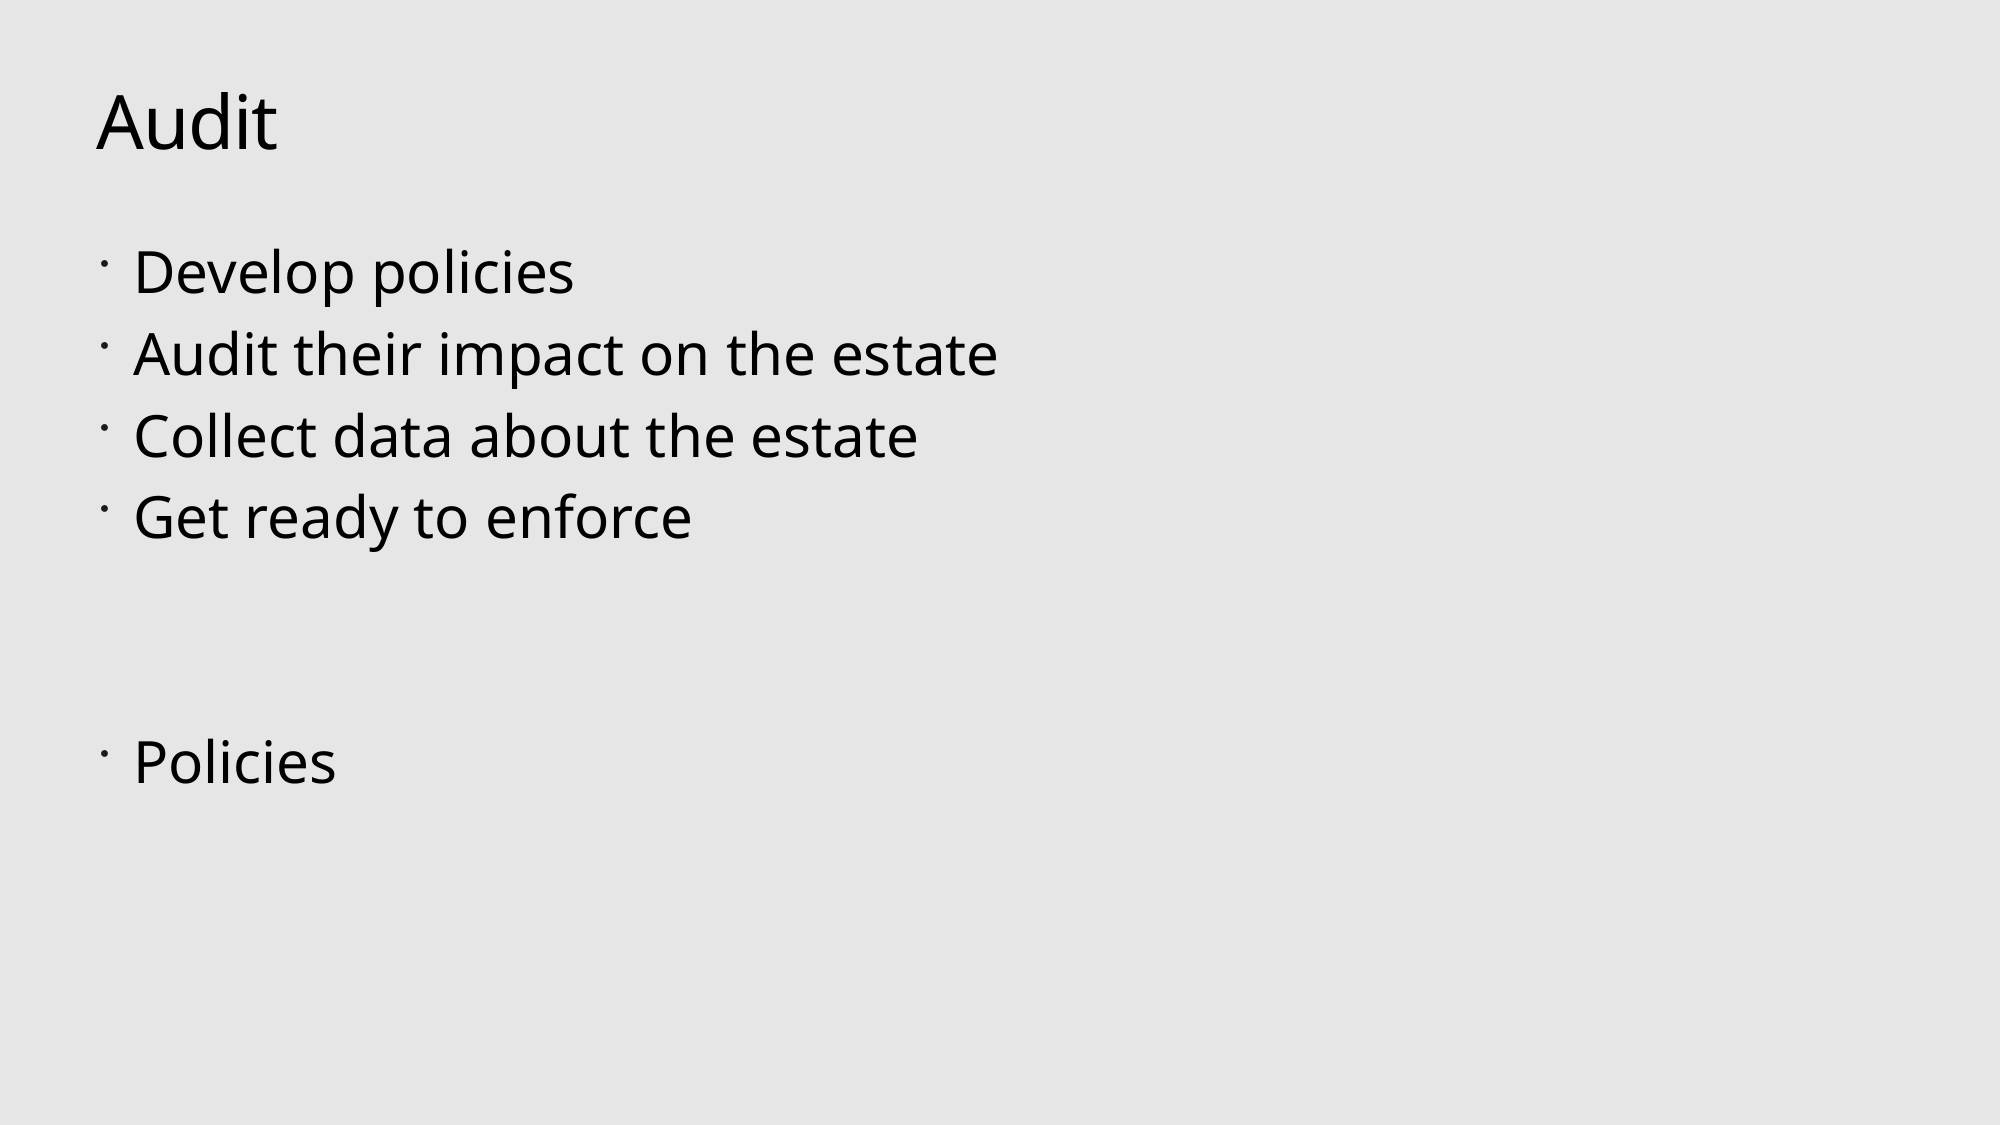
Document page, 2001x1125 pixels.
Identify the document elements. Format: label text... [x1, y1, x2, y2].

title Audit [96, 75, 1904, 166]
list Develop policies Audit their impact on the estate Collect data about the estate Get ready to enforce Policies [95, 235, 1904, 1070]
